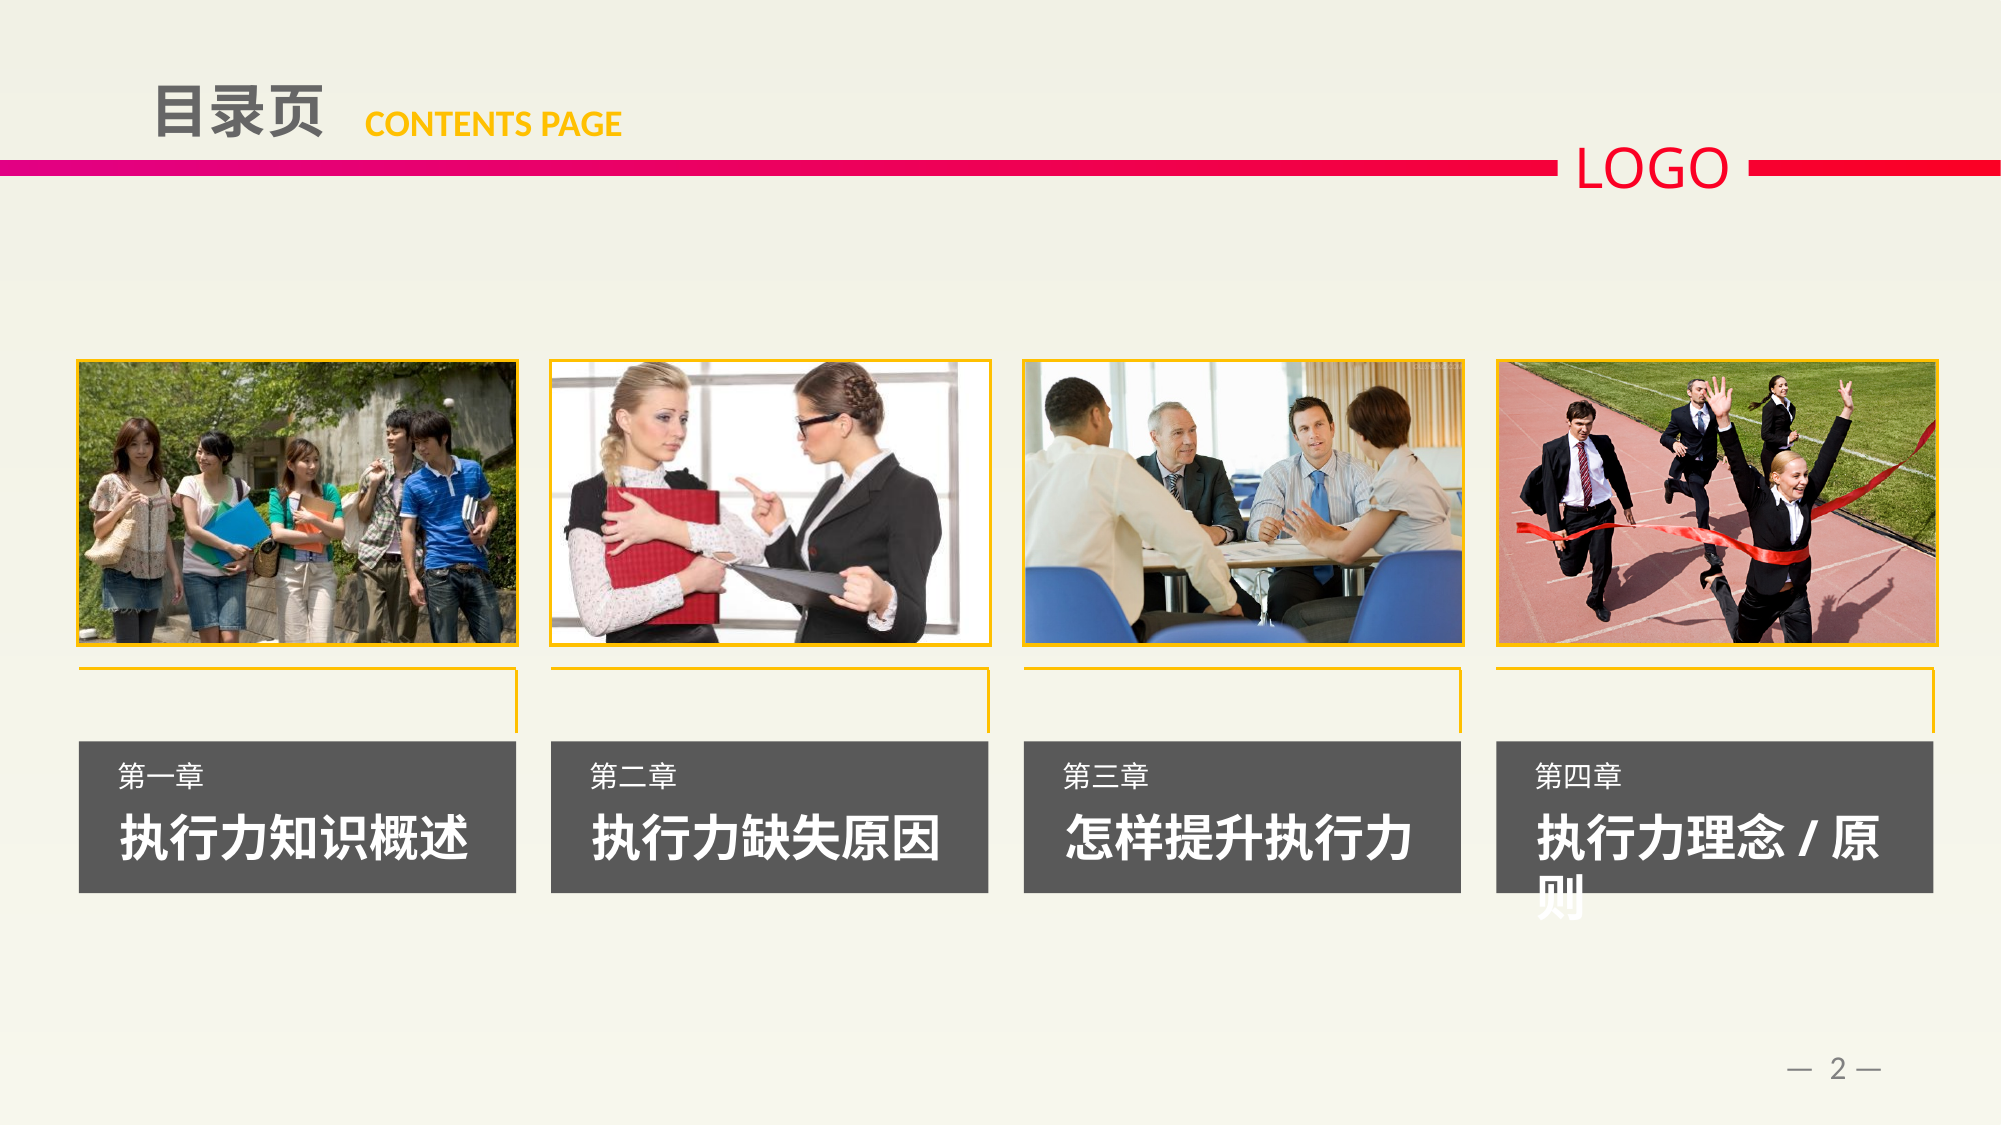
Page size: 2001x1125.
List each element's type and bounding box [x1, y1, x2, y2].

text_box [1496, 668, 1936, 894]
picture [551, 361, 990, 644]
picture [1024, 361, 1463, 644]
text_box [78, 668, 519, 894]
picture [1498, 361, 1936, 644]
text_box [551, 668, 991, 894]
text_box [1023, 668, 1464, 894]
picture [78, 361, 517, 644]
